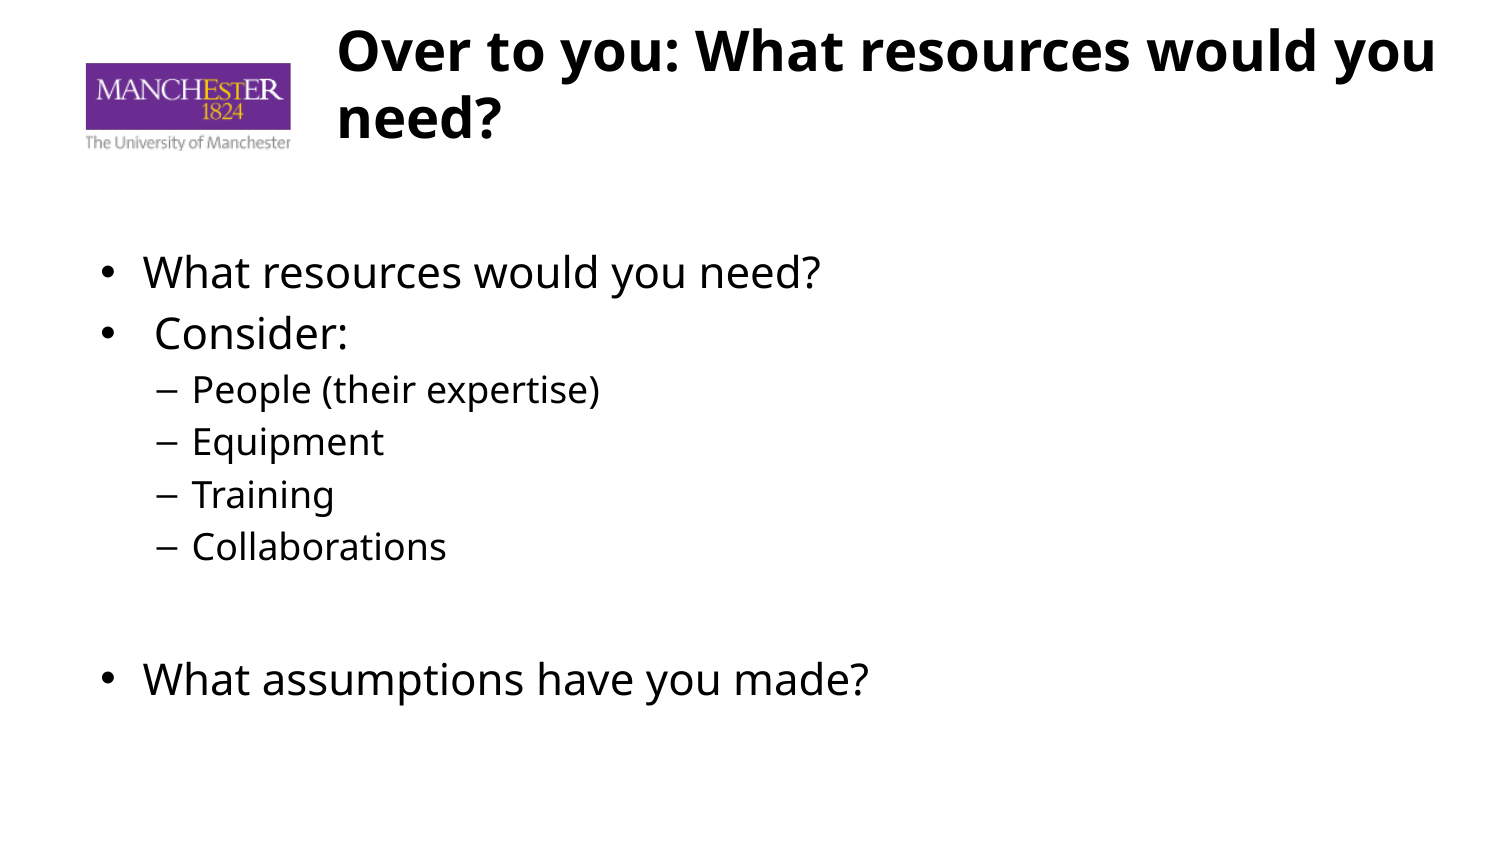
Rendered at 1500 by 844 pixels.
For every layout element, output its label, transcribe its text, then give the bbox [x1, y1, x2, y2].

title Over to you: What resources would you need? [336, 11, 1500, 153]
list What resources would you need? Consider: People (their expertise) Equipment Training Collaborations What assumptions have you made? [100, 244, 1451, 692]
